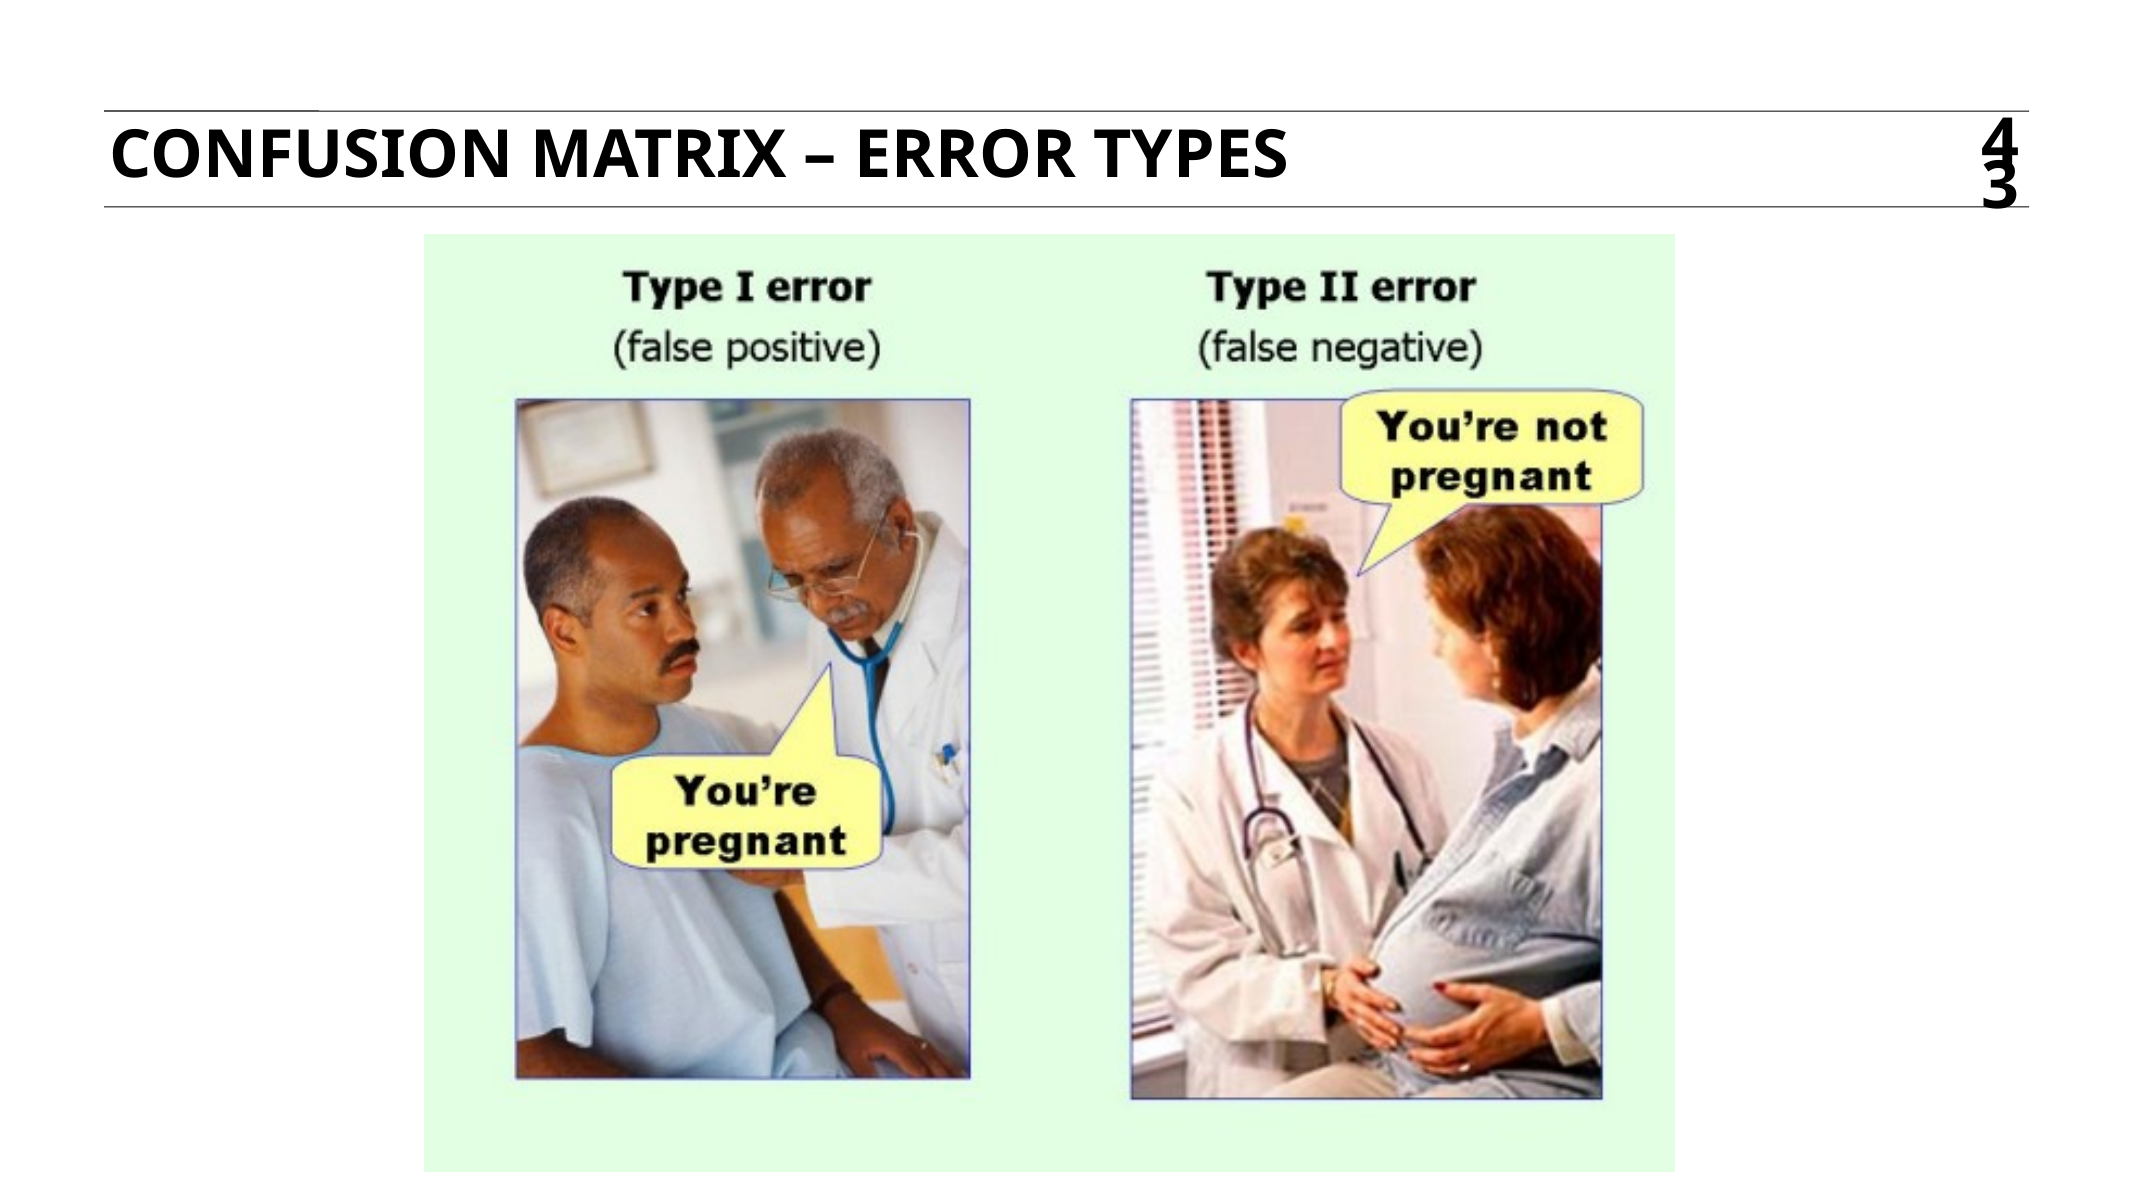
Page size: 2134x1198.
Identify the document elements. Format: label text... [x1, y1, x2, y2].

picture [424, 234, 1675, 1173]
list Confusion Matrix – Error Types [94, 112, 1553, 183]
slide_number 43 [1970, 120, 2029, 192]
